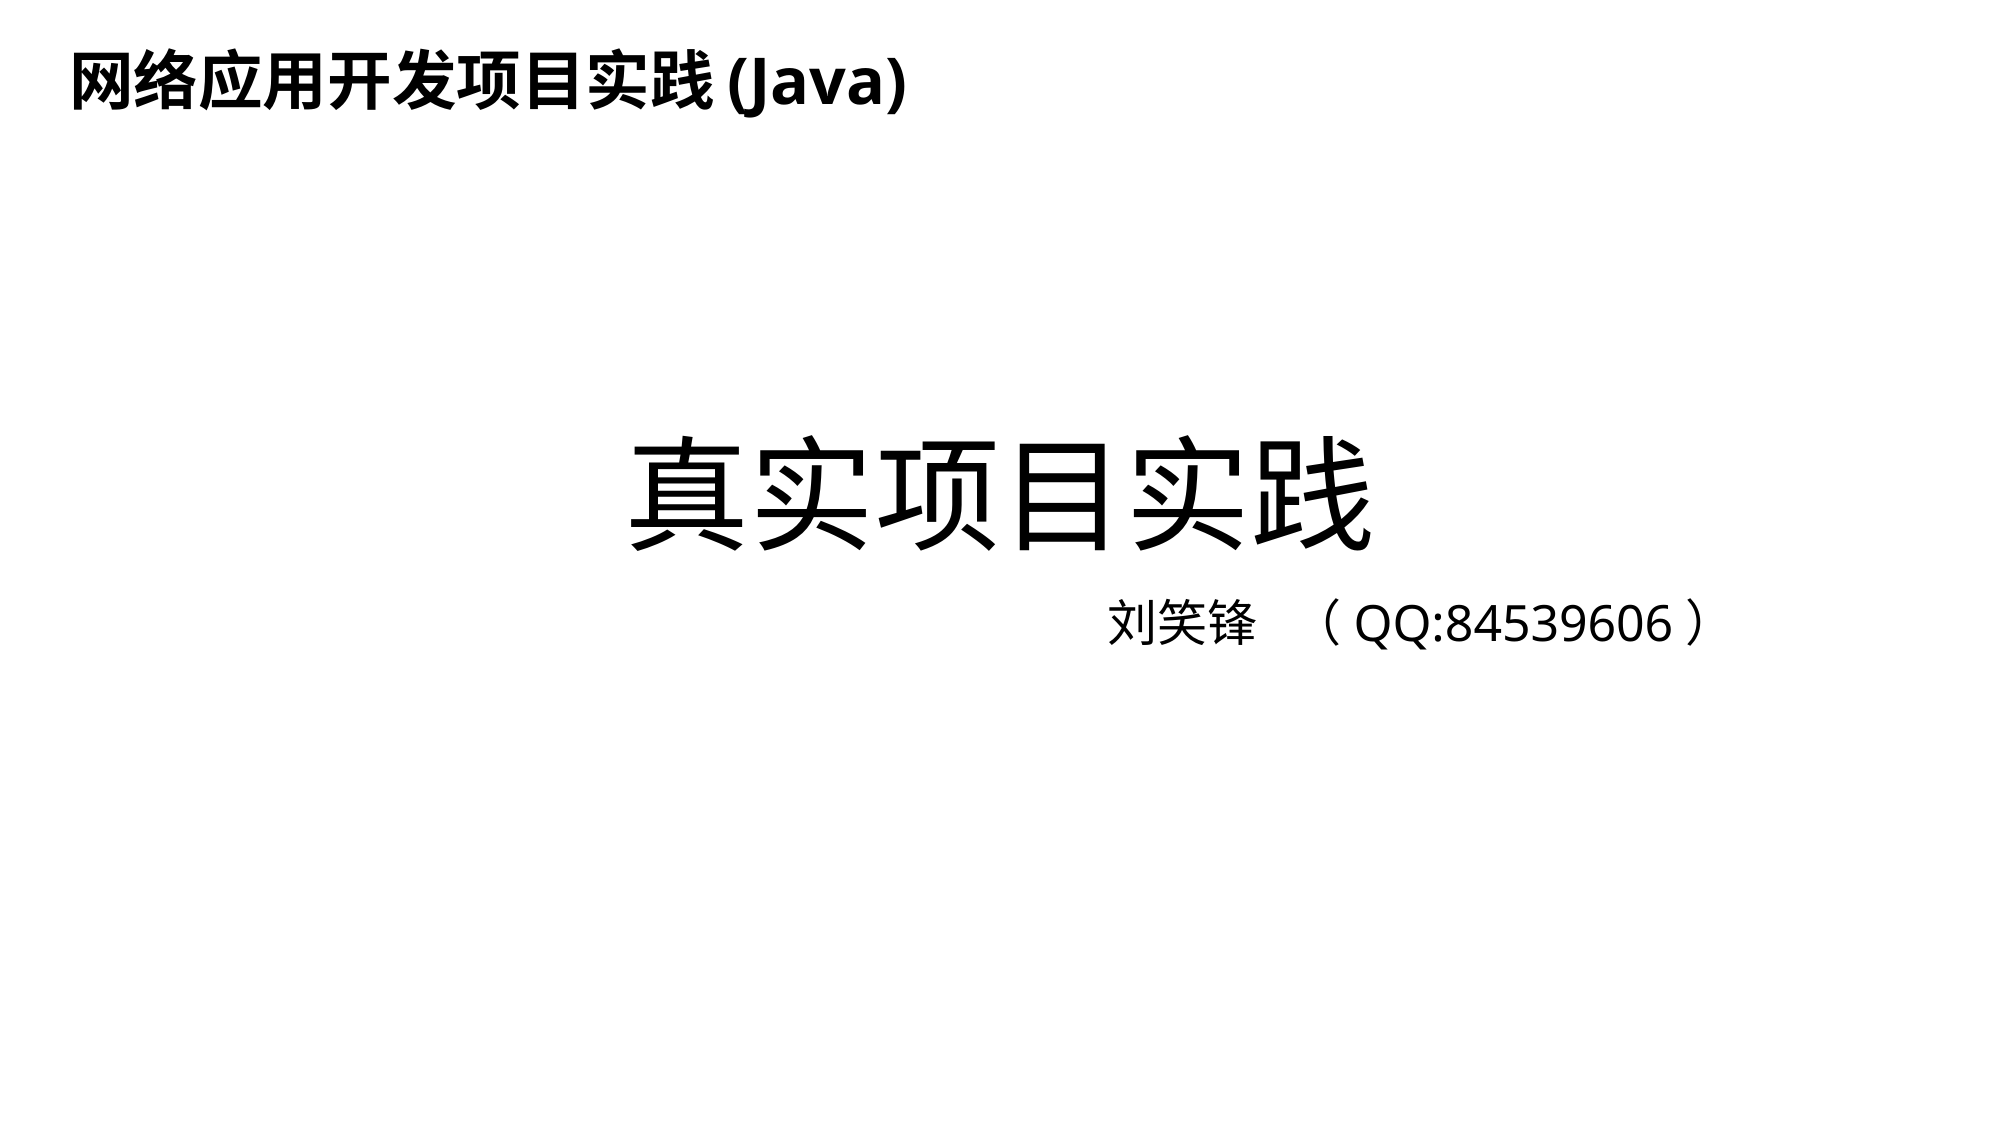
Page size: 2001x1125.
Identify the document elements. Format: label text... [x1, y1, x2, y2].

subtitle 刘笑锋 （QQ:84539606） [249, 590, 1750, 863]
text_box 网络应用开发项目实践(Java) [19, 25, 958, 126]
title 真实项目实践 [249, 184, 1750, 576]
